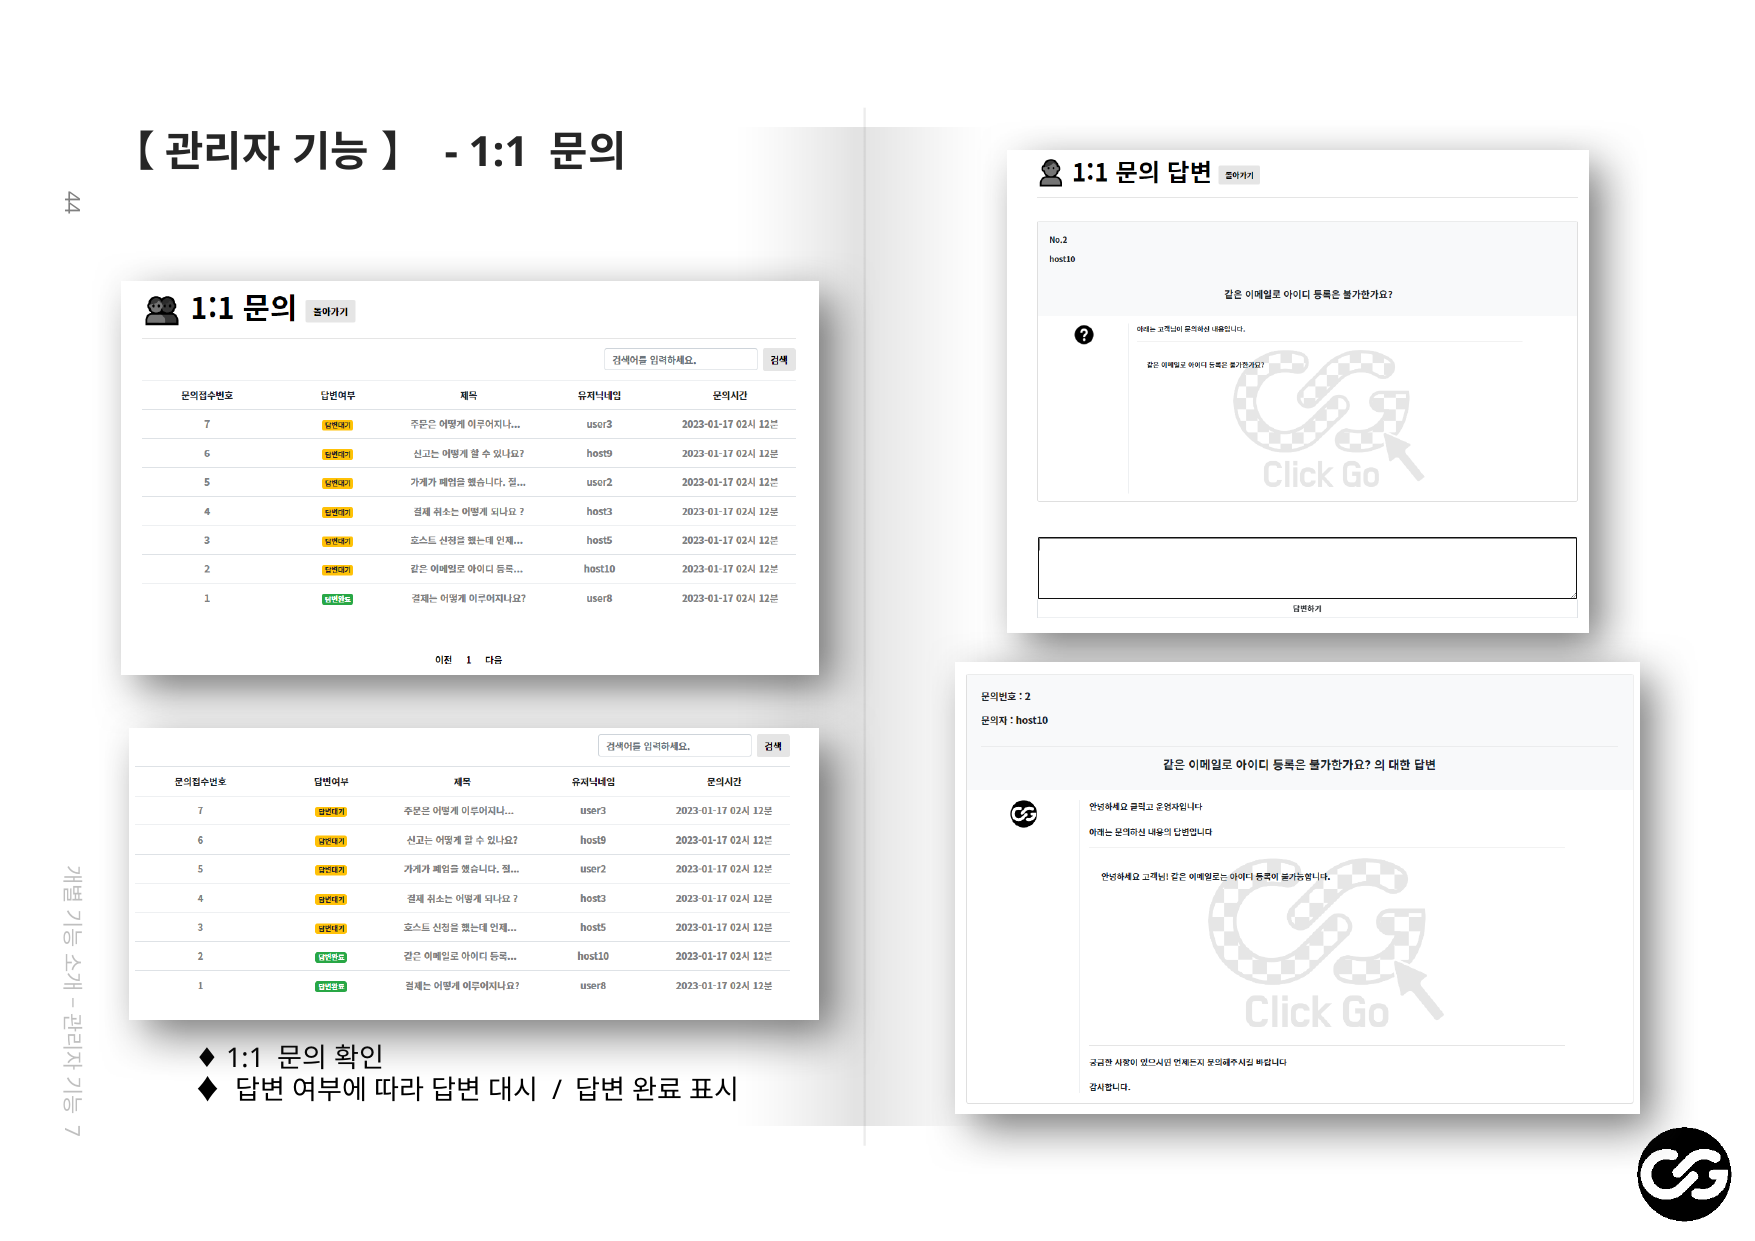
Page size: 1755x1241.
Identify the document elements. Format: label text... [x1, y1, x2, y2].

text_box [730, 107, 999, 1147]
text_box 개별 기능 소개 – 관리자 기능 7 [53, 850, 94, 1153]
picture [1007, 150, 1589, 634]
picture [129, 728, 820, 1020]
picture [955, 661, 1641, 1114]
text_box 【 관리자 기능 】 - 1:1 문의 [99, 117, 725, 183]
picture [121, 280, 819, 676]
text_box ♦ 1:1 문의 확인 ♦ 답변 여부에 따라 답변 대시 / 답변 완료 표시 [180, 1068, 725, 1113]
text_box 44 [53, 176, 94, 230]
picture [1635, 1126, 1732, 1223]
